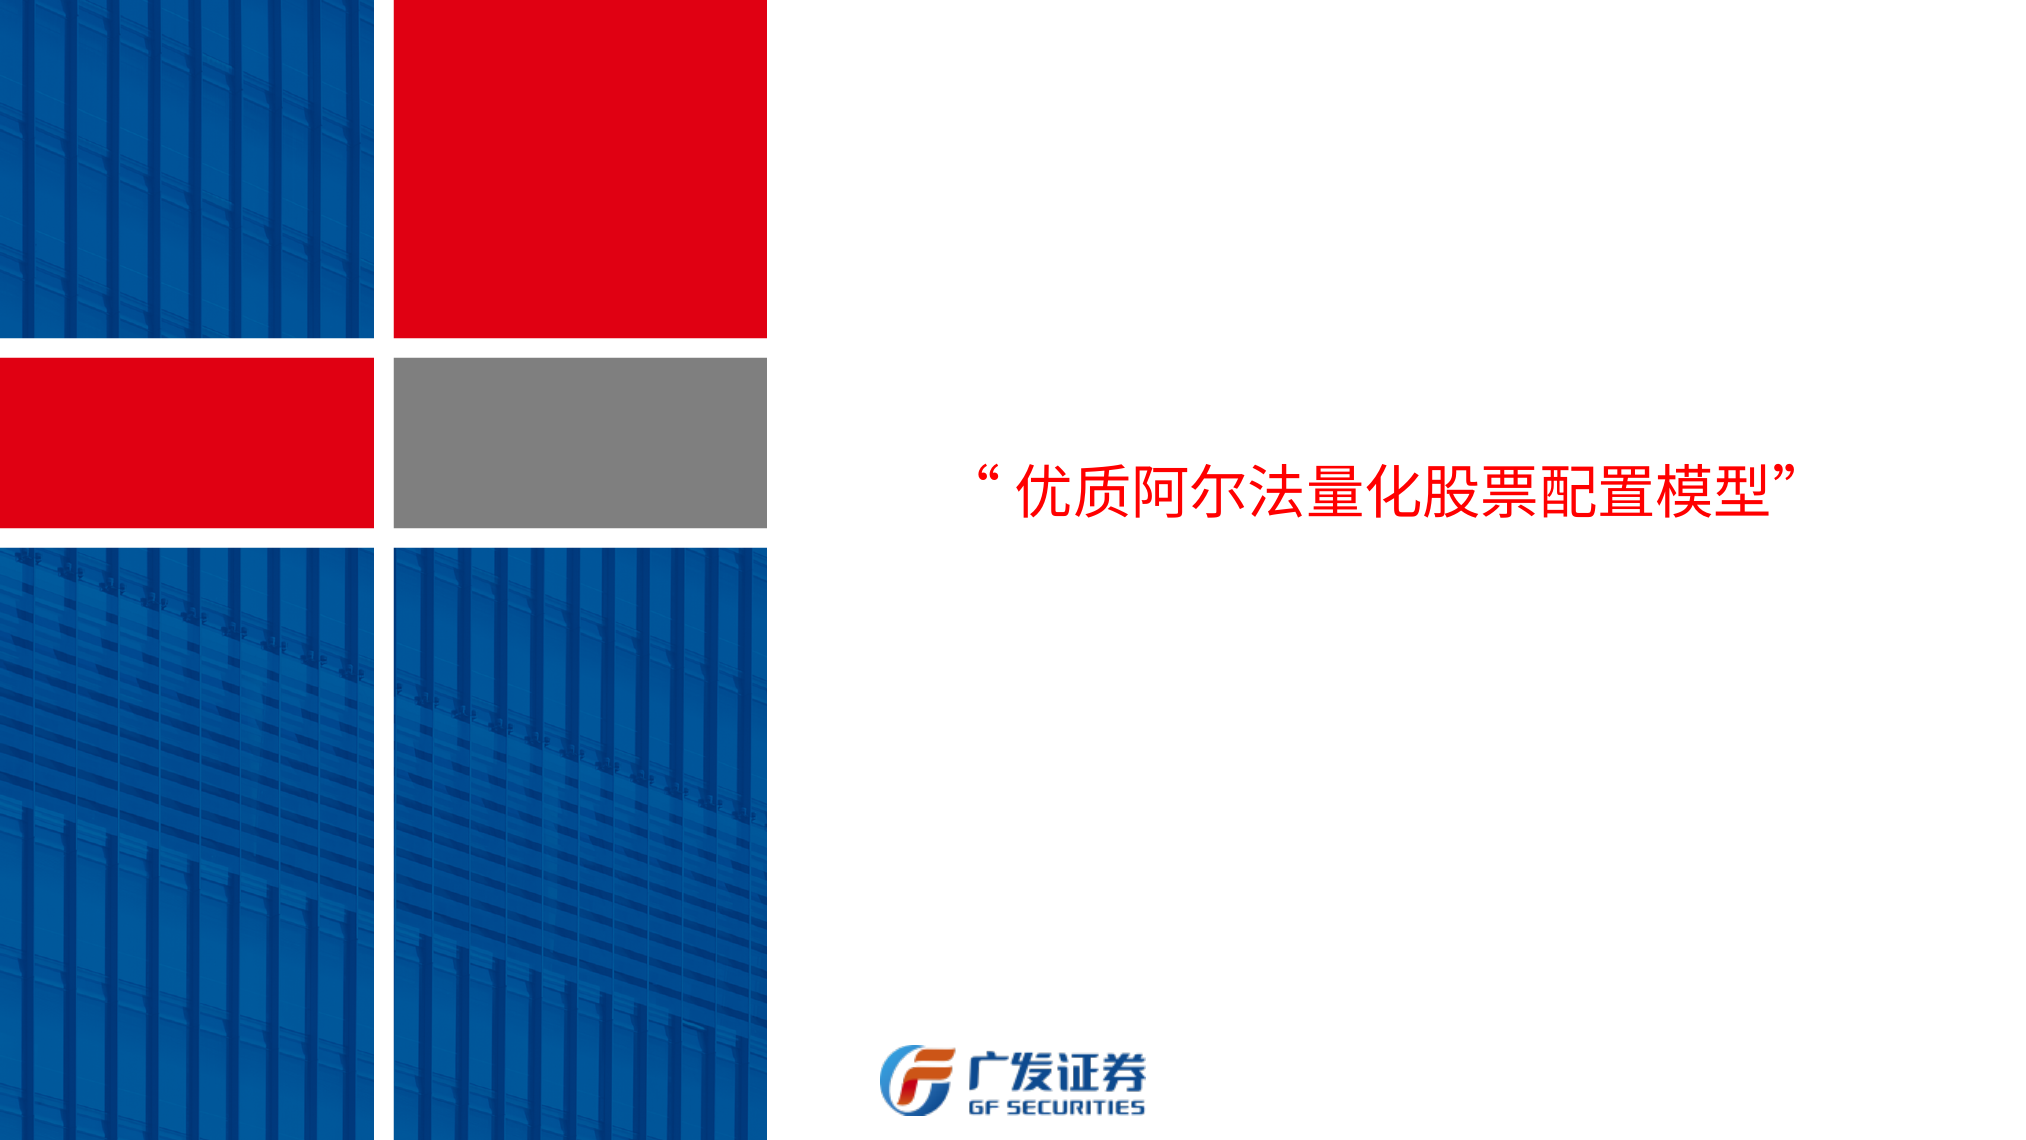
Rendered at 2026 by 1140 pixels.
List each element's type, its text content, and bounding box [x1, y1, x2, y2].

picture [880, 1045, 1146, 1116]
text_box “优质阿尔法量化股票配置模型” [907, 412, 1866, 848]
picture [0, 0, 767, 1140]
